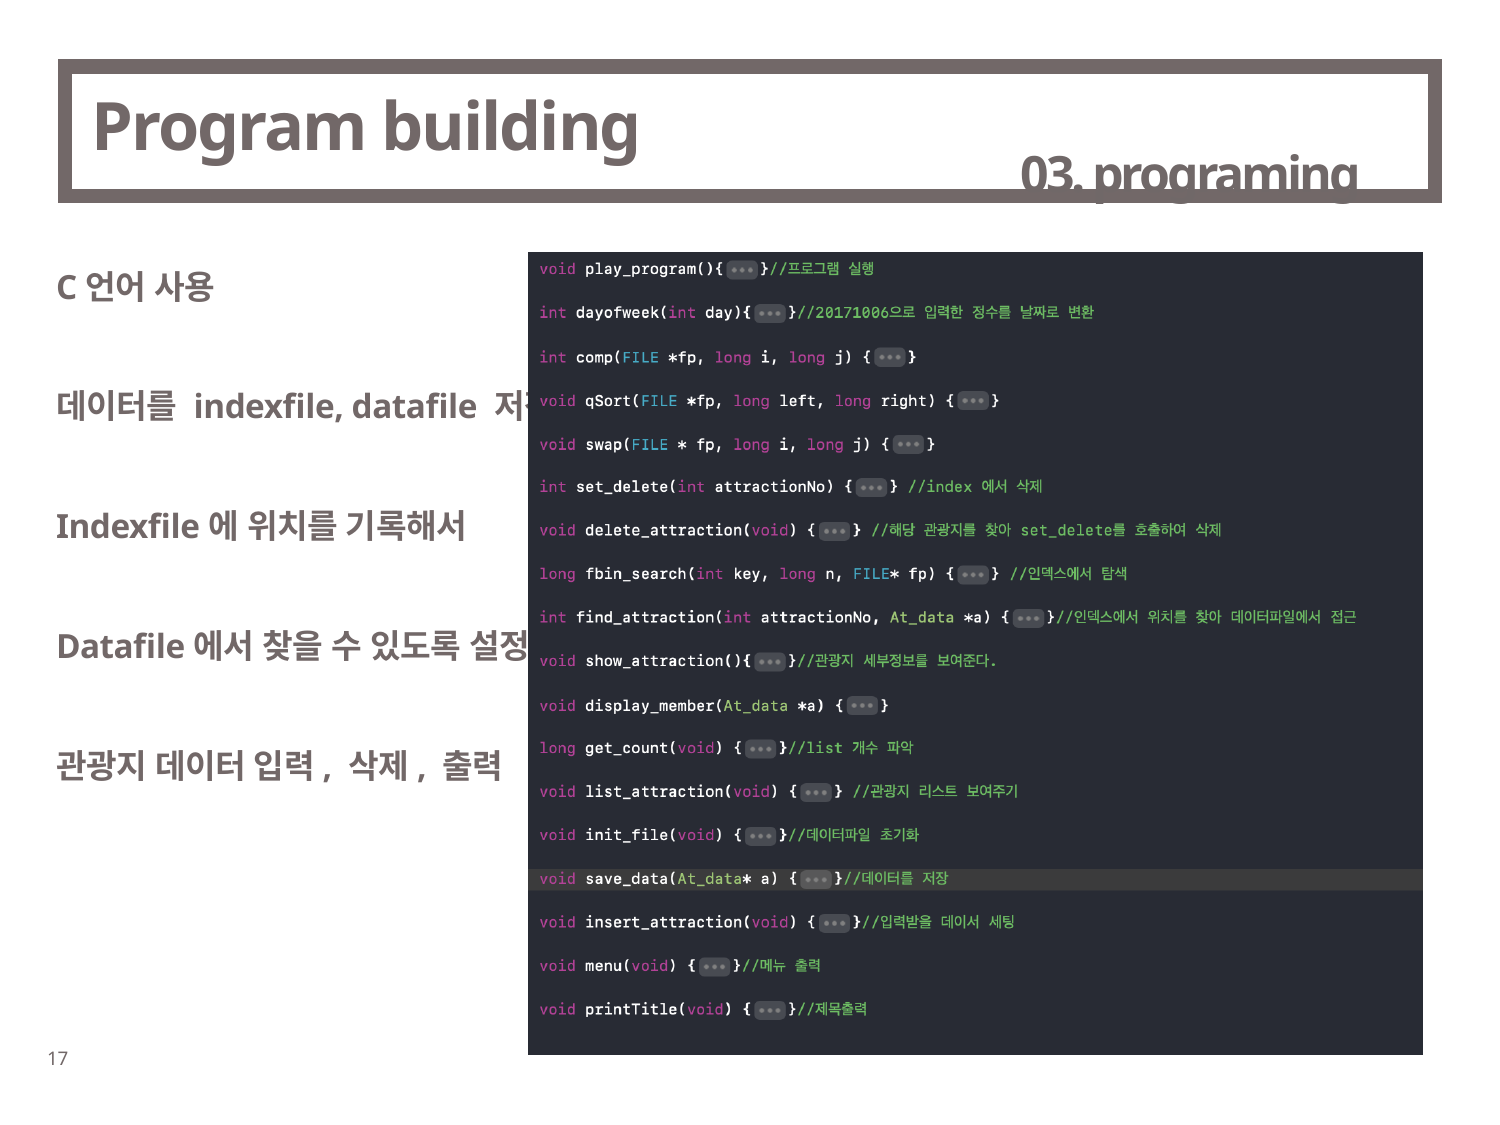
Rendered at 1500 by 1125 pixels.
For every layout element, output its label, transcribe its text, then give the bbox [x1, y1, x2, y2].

picture [527, 252, 1424, 1055]
text_box [63, 64, 1437, 198]
text_box C언어 사용 데이터를 indexfile, datafile 저장 Indexfile에 위치를 기록해서 Datafile에서 찾을 수 있도록 설정 관광지 데이터 입력, 삭제, 출력 [41, 238, 578, 1032]
text_box 03. programing [903, 78, 1386, 251]
